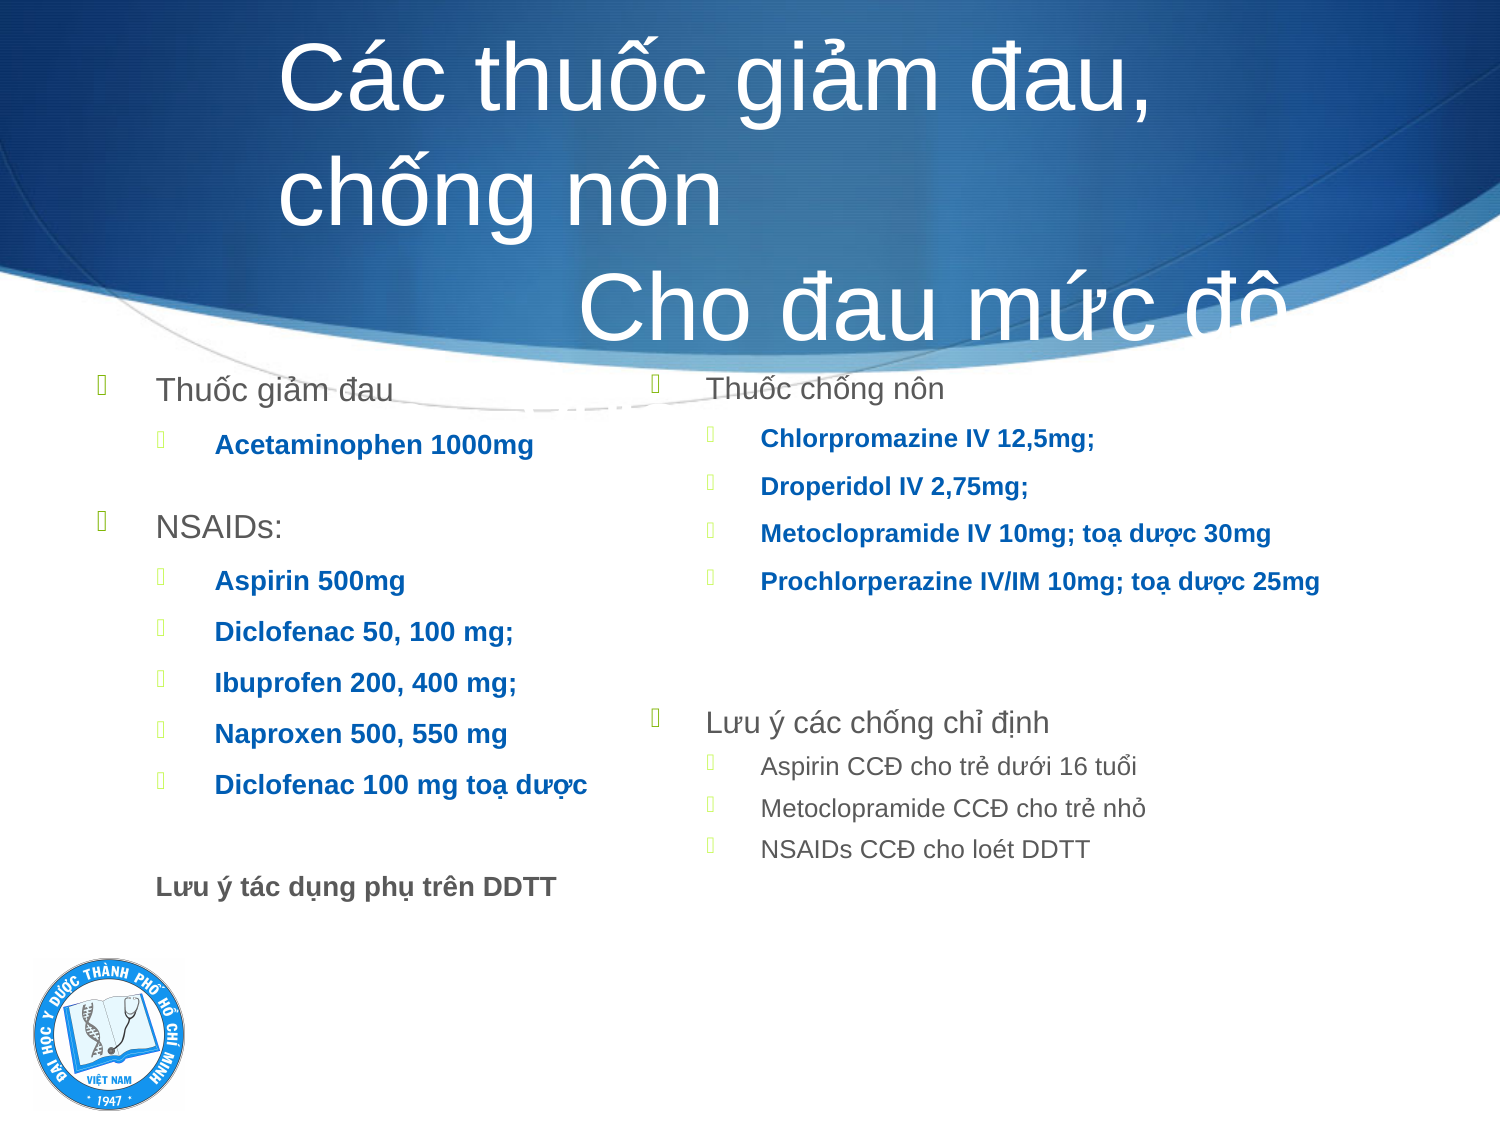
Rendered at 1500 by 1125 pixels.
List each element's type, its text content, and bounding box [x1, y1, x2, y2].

list Thuốc chống nôn Chlorpromazine IV 12,5mg; Droperidol IV 2,75mg; Metoclopramide IV 10mg; toạ dược 30mg Prochlorperazine IV/IM 10mg; toạ dược 25mg Lưu ý các chống chỉ định Aspirin CCĐ cho trẻ dưới 16 tuổi Metoclopramide CCĐ cho trẻ nhỏ NSAIDs CCĐ cho loét DDTT [635, 353, 1368, 875]
picture [0, 0, 1500, 1125]
list Thuốc giảm đau Acetaminophen 1000mg NSAIDs: Aspirin 500mg Diclofenac 50, 100 mg; Ibuprofen 200, 400 mg; Naproxen 500, 550 mg Diclofenac 100 mg toạ dược Lưu ý tác dụng phụ trên DDTT [81, 353, 677, 910]
title Các thuốc giảm đau, chống nôn Cho đau mức độ nhẹ - vừa [262, 174, 1329, 315]
